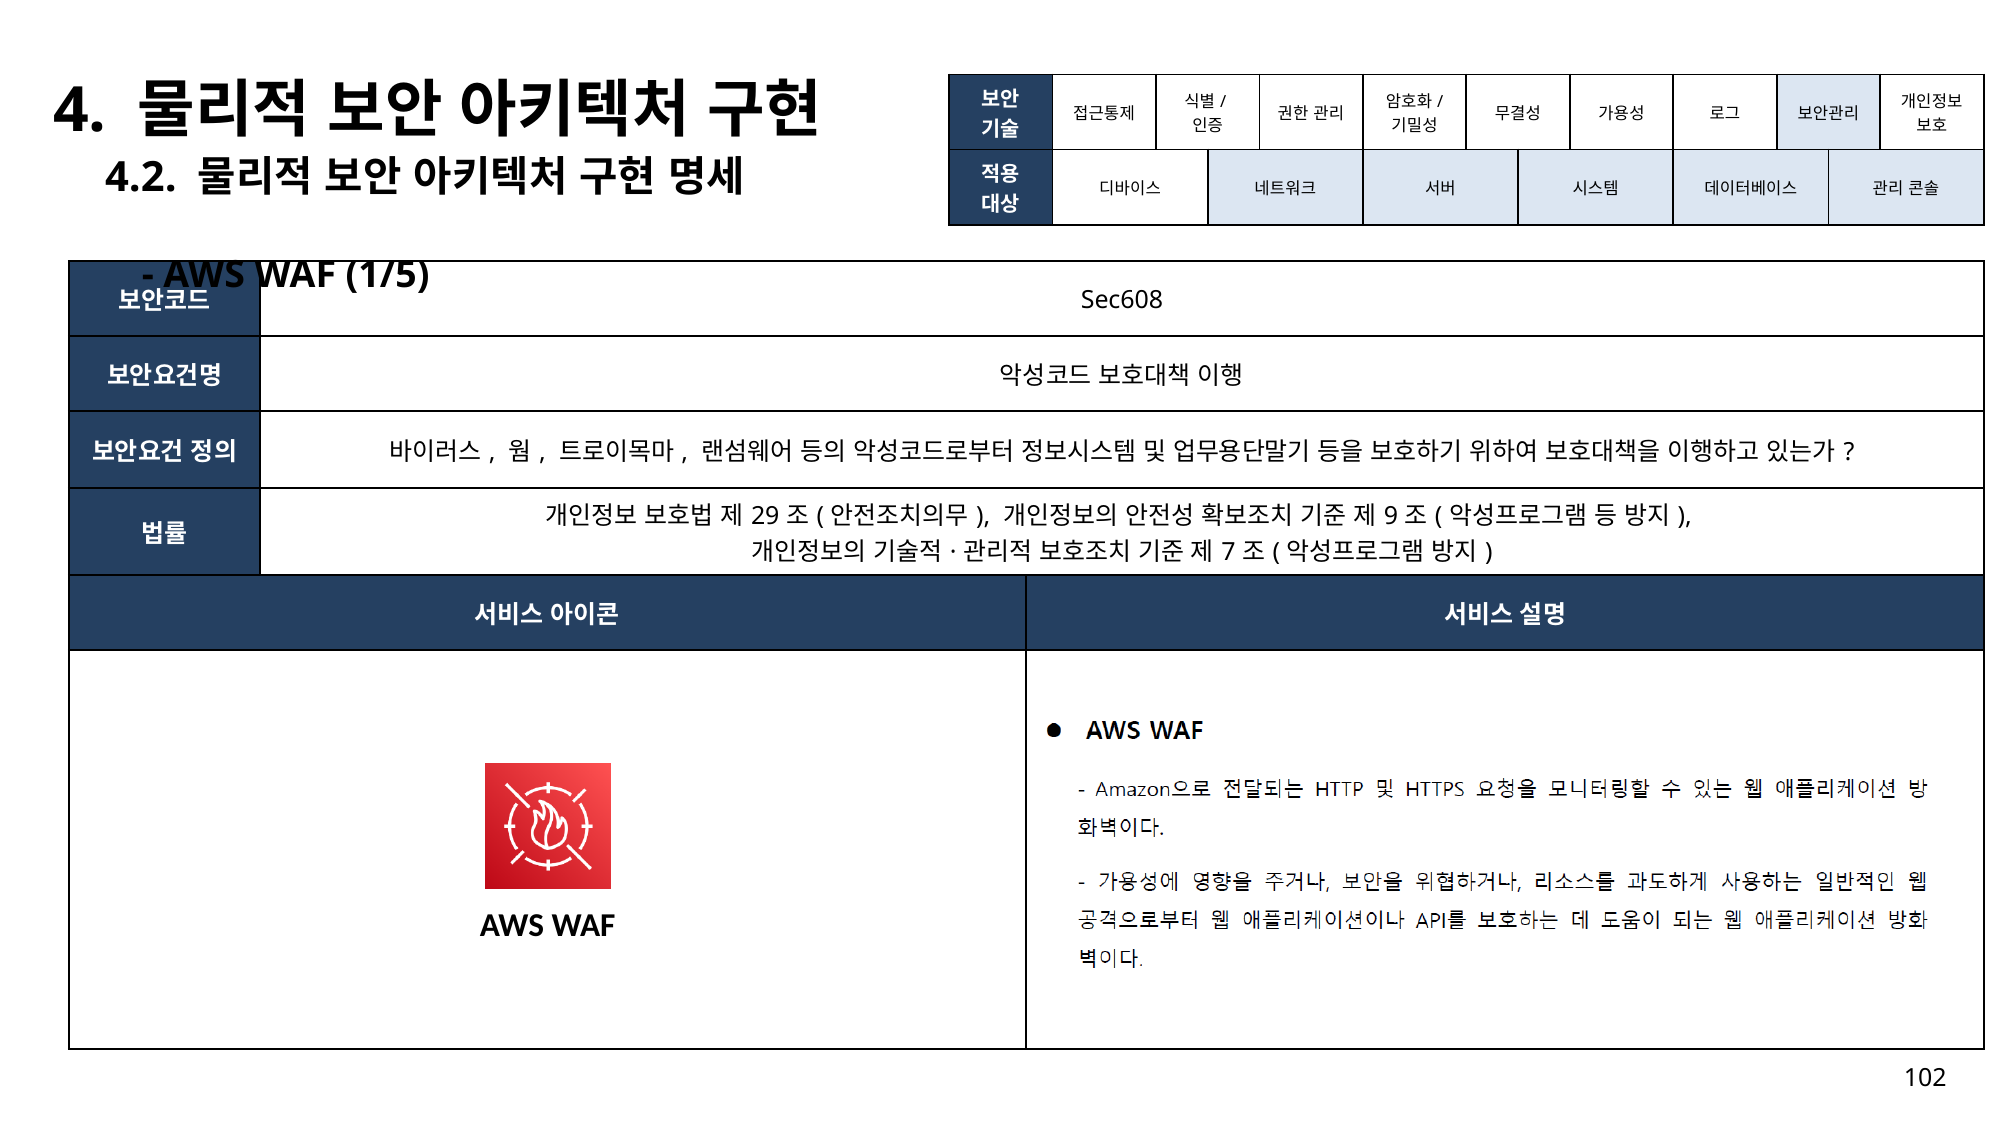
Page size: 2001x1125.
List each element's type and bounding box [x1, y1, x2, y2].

table_header [70, 303, 259, 335]
picture [485, 763, 611, 889]
table_cell [1674, 150, 1828, 224]
table_cell [1027, 651, 1983, 1048]
table_cell [1519, 150, 1672, 224]
table_cell [1027, 576, 1983, 649]
table_cell [261, 489, 1983, 574]
table_cell [261, 337, 1983, 410]
table_header [1467, 75, 1569, 149]
table_header [1260, 75, 1362, 149]
table_cell [70, 337, 259, 410]
text_box [297, 895, 798, 951]
table_header [1044, 75, 1052, 149]
table_header [1053, 75, 1155, 149]
table_header [1364, 75, 1465, 149]
table_header [1881, 75, 1983, 149]
table_cell [1364, 150, 1517, 224]
table_cell [70, 651, 1025, 1048]
table_header [1157, 75, 1259, 149]
text_box [38, 61, 1044, 303]
table_header [1571, 75, 1672, 149]
table_cell [1053, 150, 1207, 224]
table_cell [261, 412, 1983, 487]
table_cell [1829, 150, 1983, 224]
picture [1043, 718, 1932, 970]
table_header [261, 262, 1983, 335]
table_cell [950, 150, 1052, 224]
slide_number [1728, 1053, 1962, 1094]
table_cell [70, 576, 1025, 649]
table_header [1778, 75, 1879, 149]
table_cell [70, 412, 259, 487]
table_header [1674, 75, 1776, 149]
table_cell [1209, 150, 1362, 224]
table_cell [70, 489, 259, 574]
